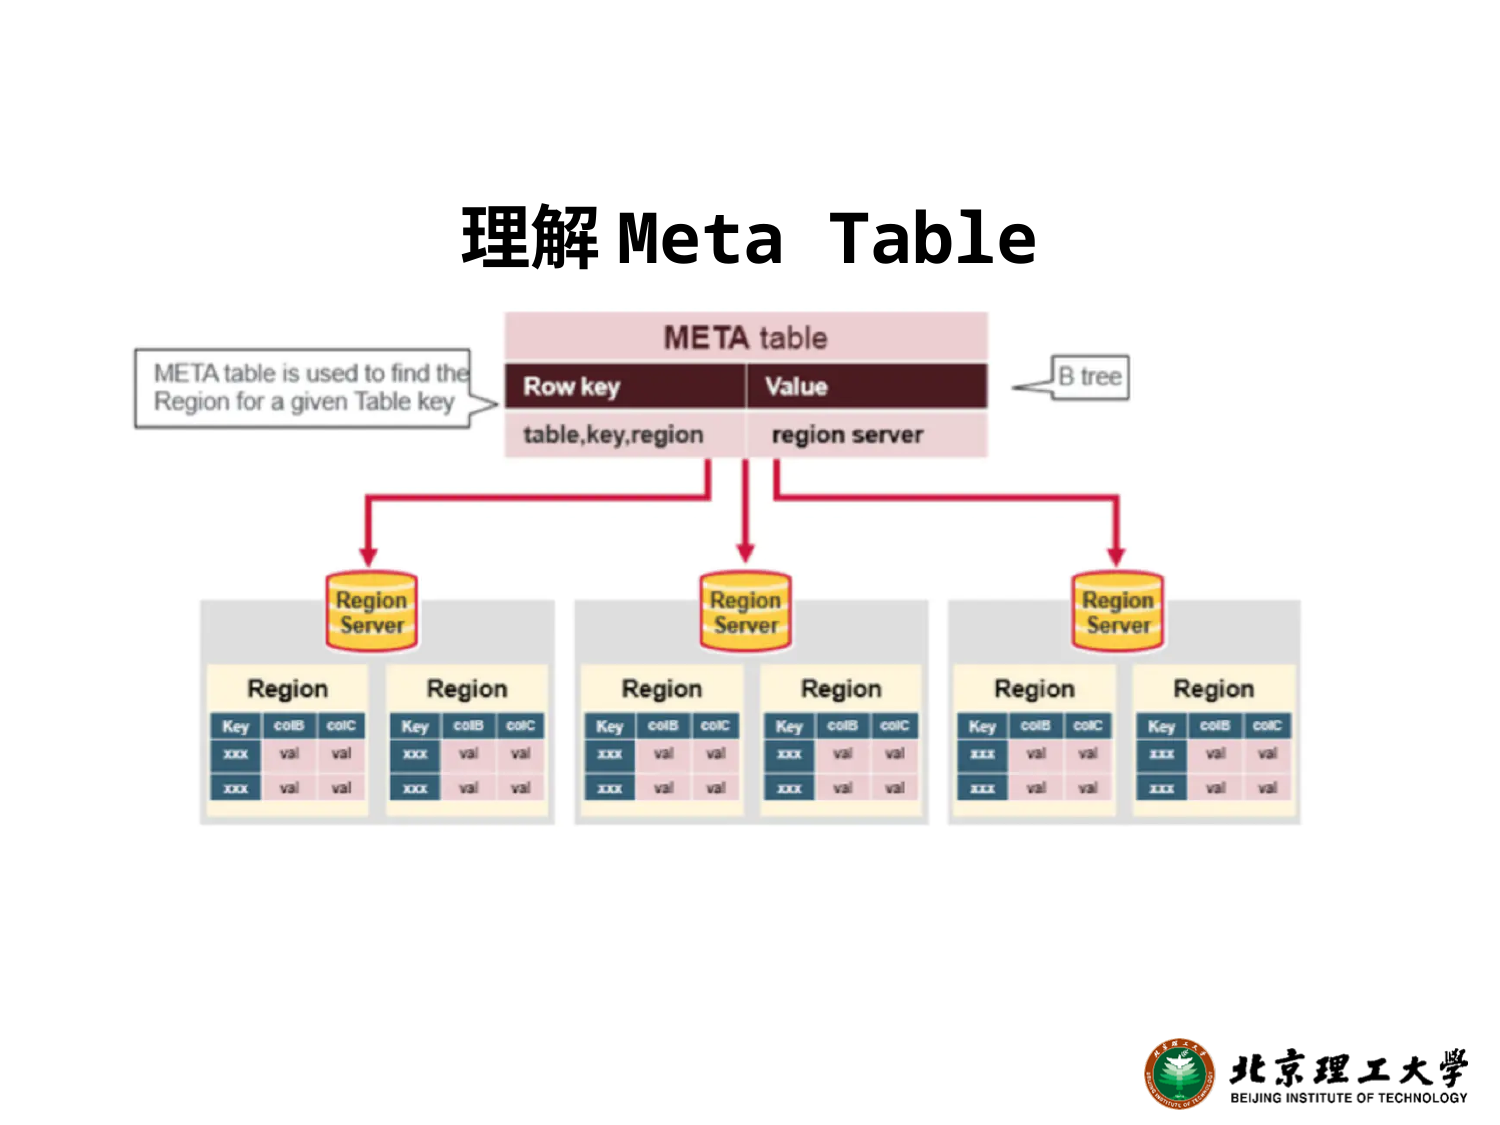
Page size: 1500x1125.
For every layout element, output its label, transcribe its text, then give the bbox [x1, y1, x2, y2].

title 理解Meta Table [103, 185, 1397, 286]
picture [88, 284, 1359, 853]
picture [1144, 1038, 1468, 1110]
